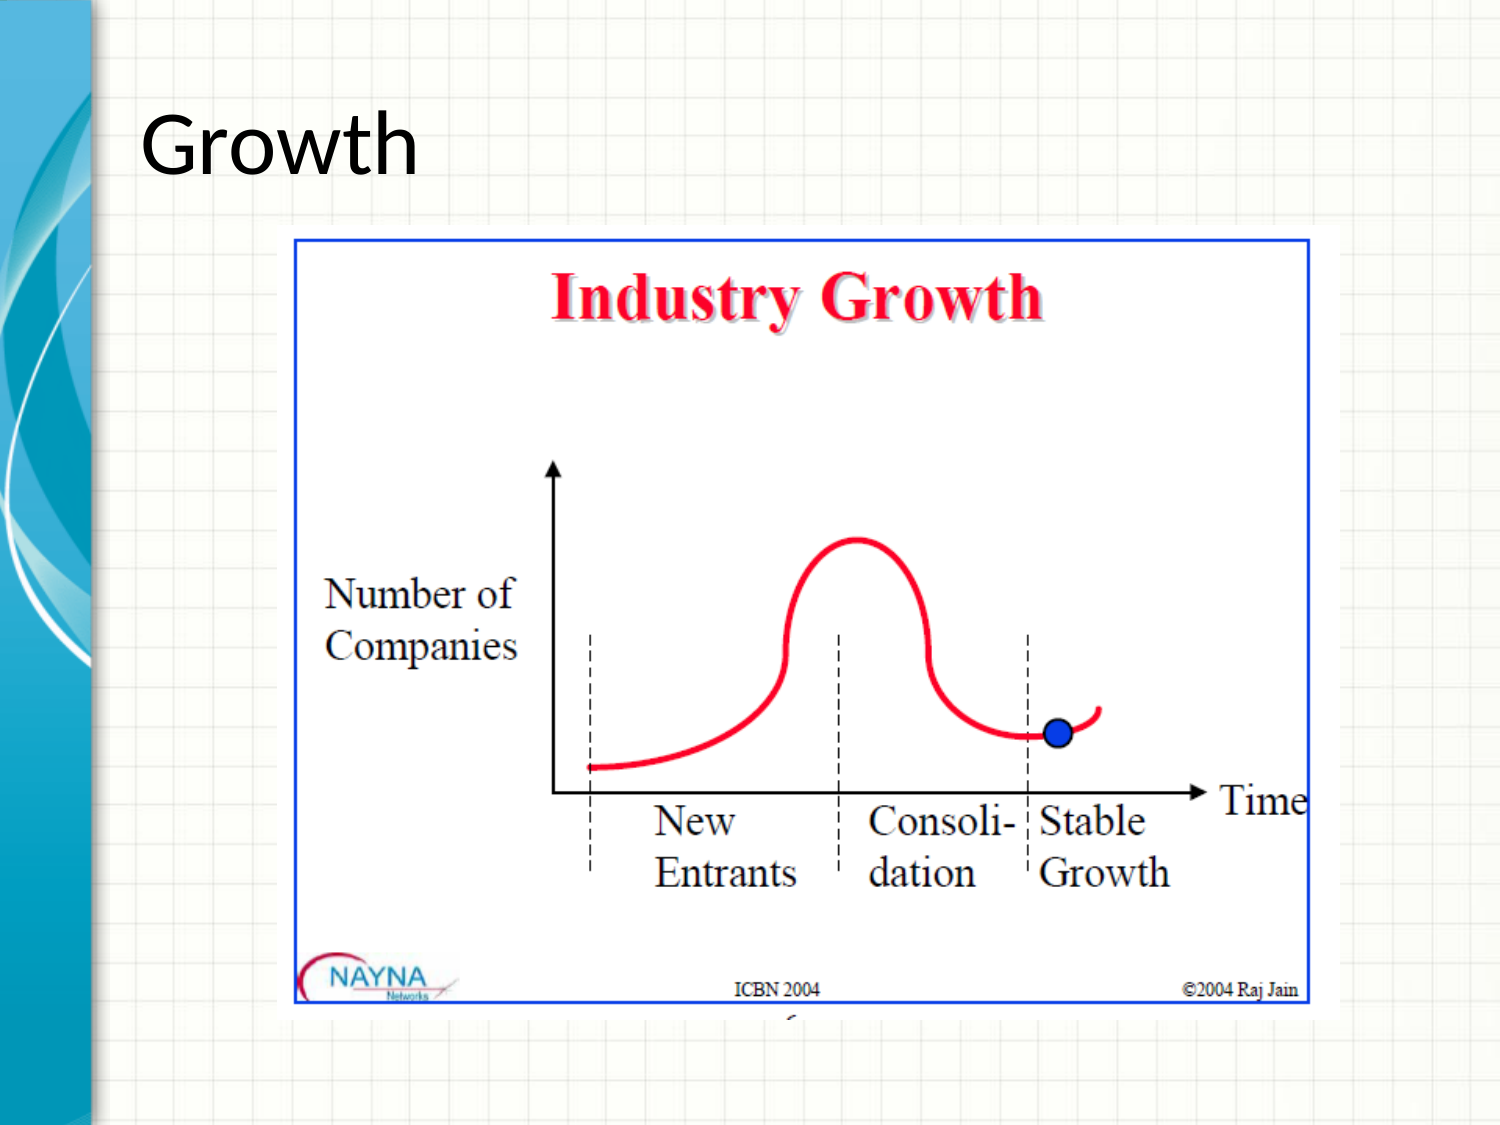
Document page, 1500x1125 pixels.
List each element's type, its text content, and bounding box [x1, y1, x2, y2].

picture [0, 0, 1500, 1125]
title Growth [125, 44, 1450, 232]
